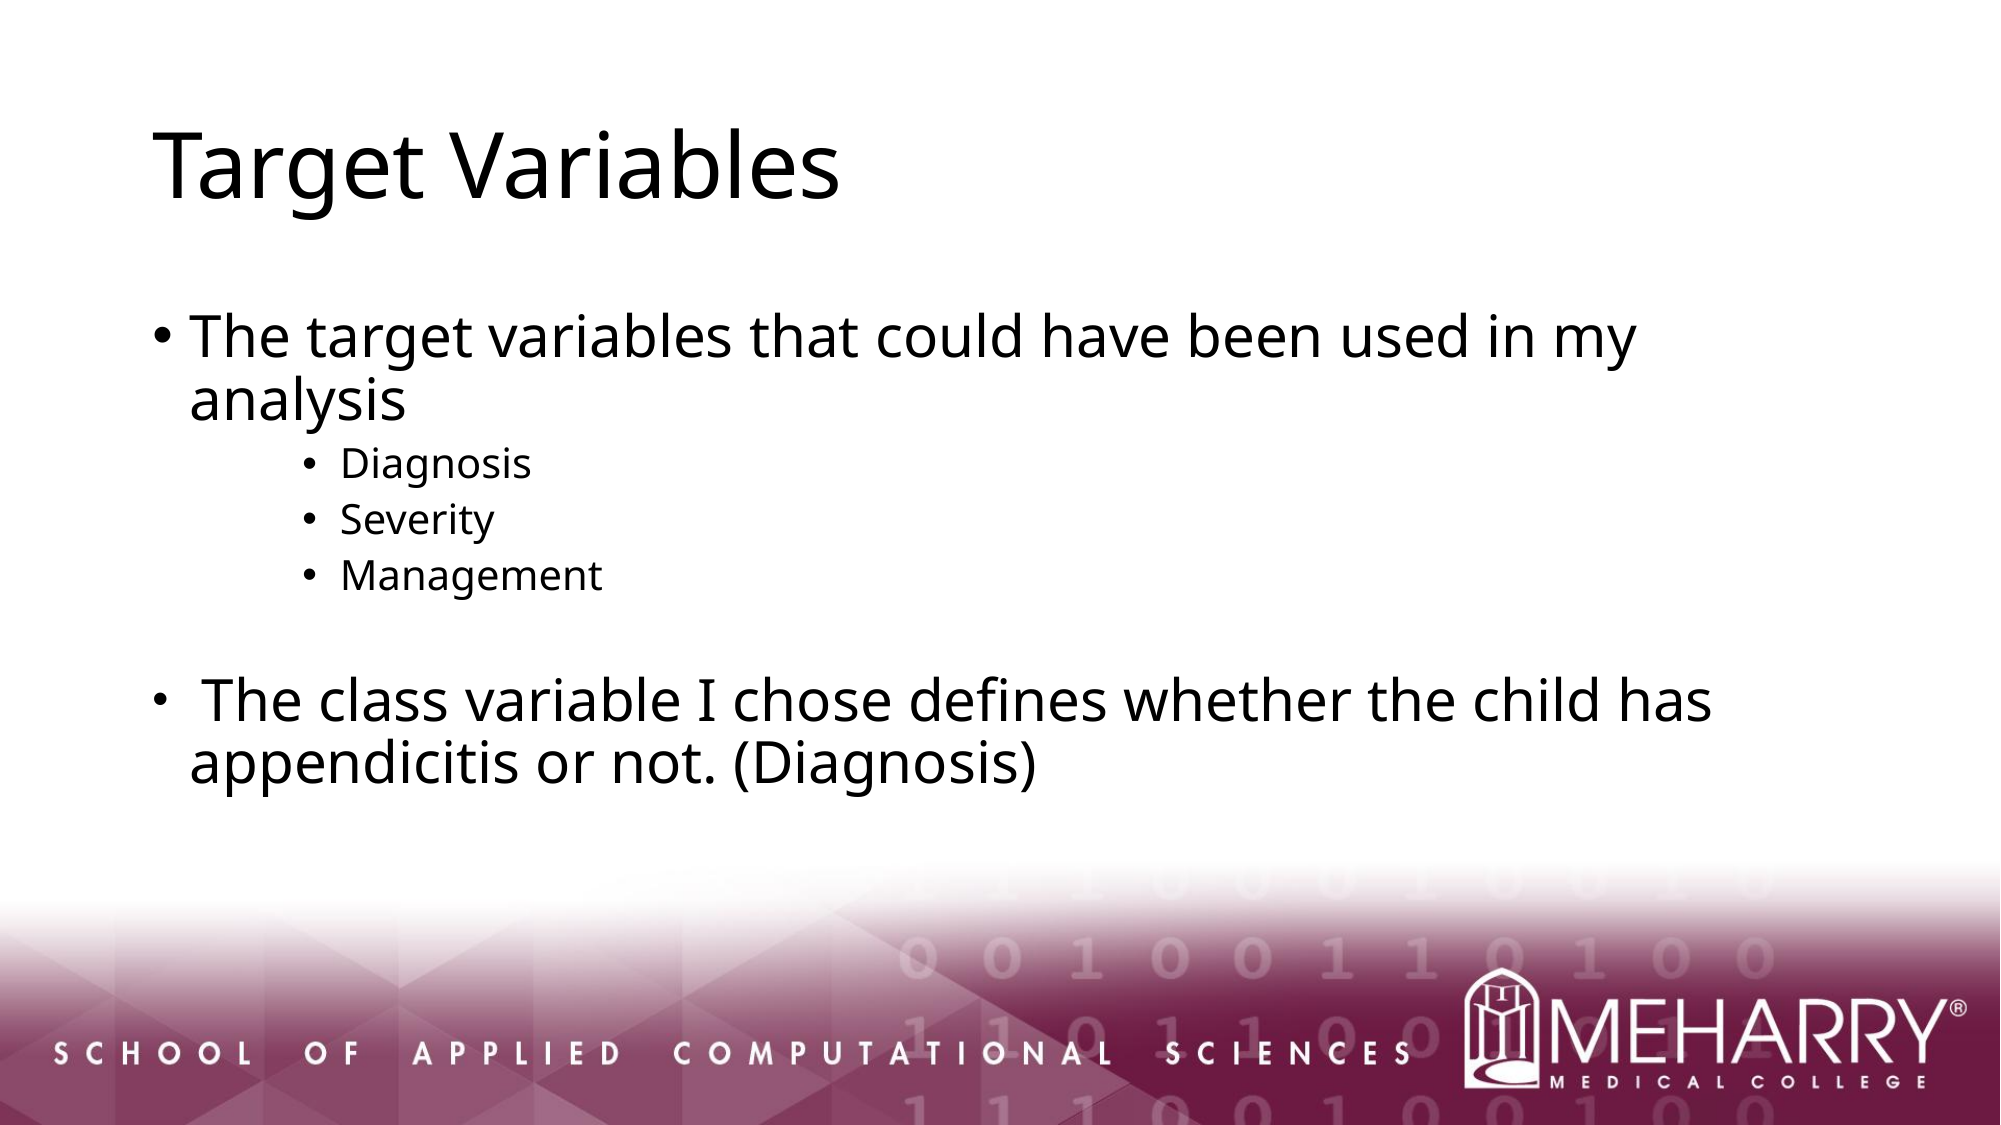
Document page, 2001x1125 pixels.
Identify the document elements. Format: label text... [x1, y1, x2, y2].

title Target Variables [137, 59, 1863, 278]
picture [0, 0, 2000, 1125]
list The target variables that could have been used in my analysis Diagnosis Severity Management The class variable I chose defines whether the child has appendicitis or not. (Diagnosis) [137, 299, 1863, 1014]
